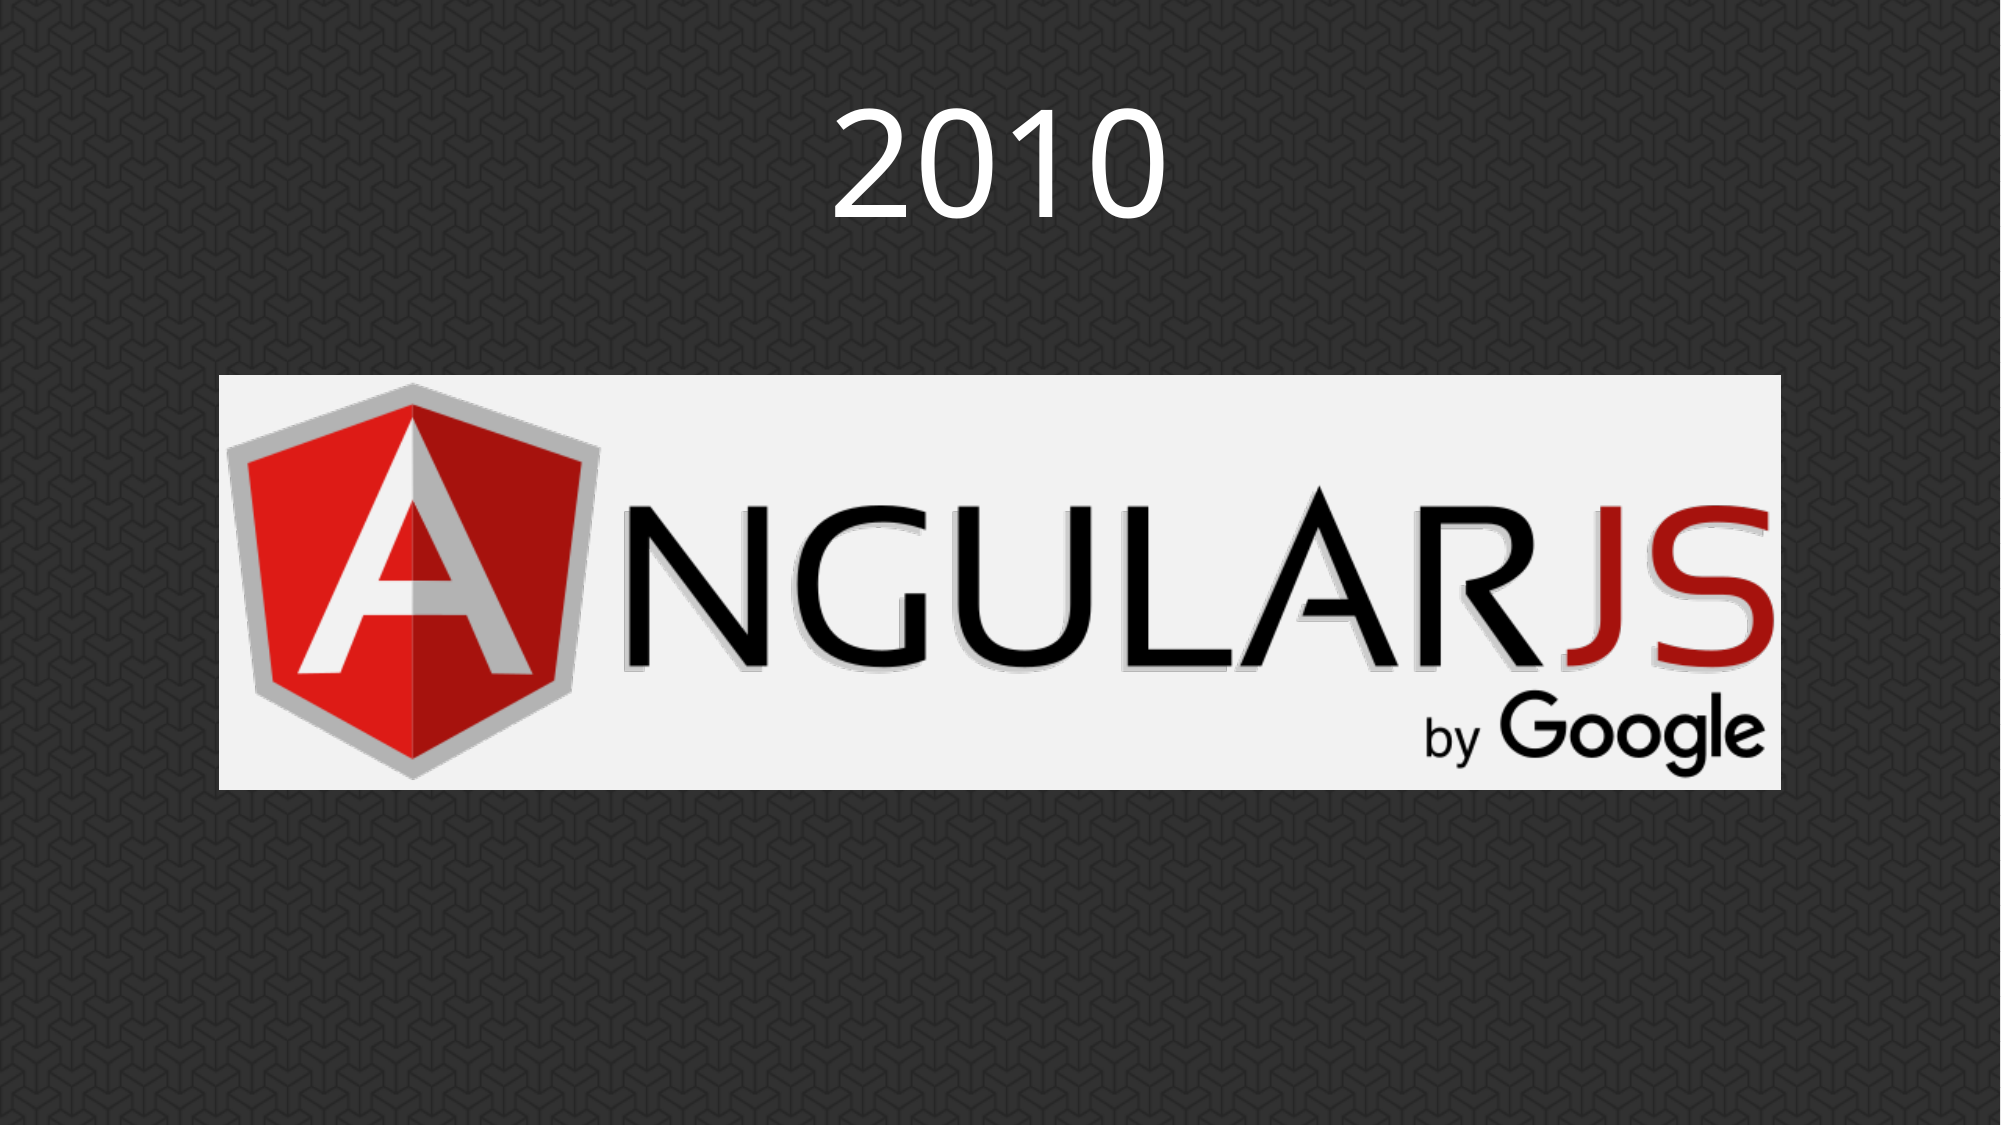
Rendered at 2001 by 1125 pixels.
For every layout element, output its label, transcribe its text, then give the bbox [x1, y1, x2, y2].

title 2010 [137, 59, 1863, 278]
picture [0, 0, 2001, 1125]
